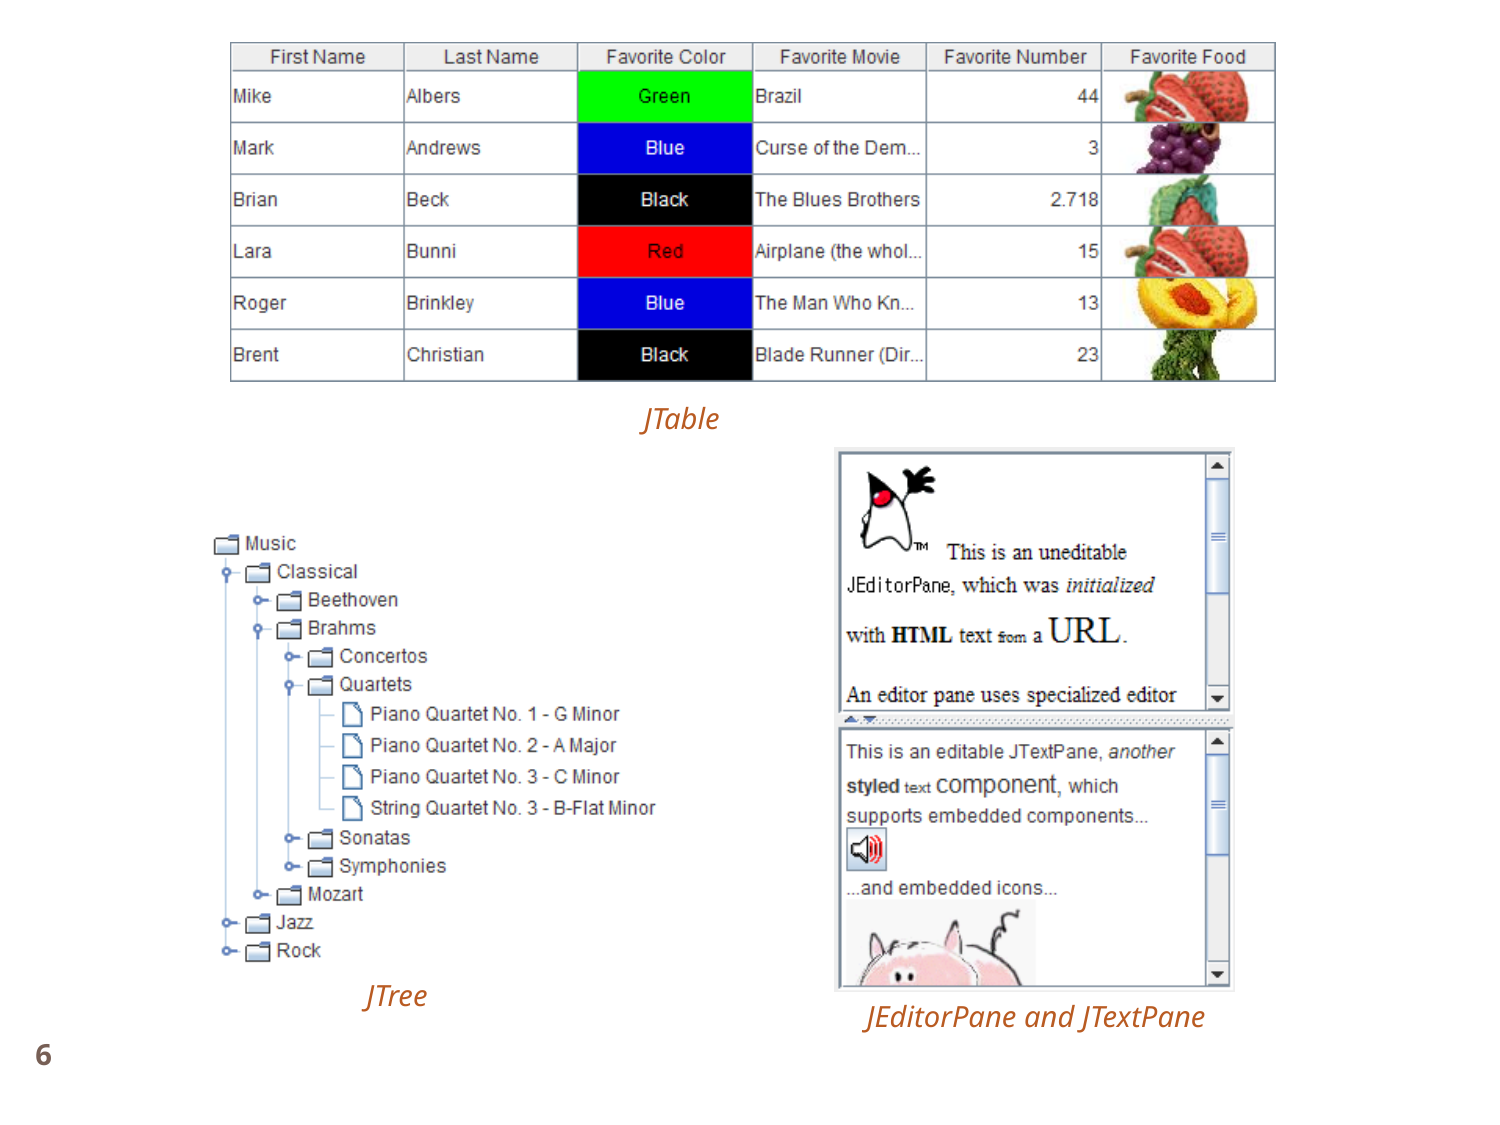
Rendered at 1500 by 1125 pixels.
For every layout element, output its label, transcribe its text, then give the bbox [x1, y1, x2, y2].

text_box JEditorPane and JTextPane [851, 1002, 1221, 1041]
picture [229, 42, 1276, 383]
picture [834, 447, 1235, 992]
text_box JTree [351, 980, 443, 1020]
slide_number 6 [0, 1025, 88, 1088]
picture [207, 530, 668, 970]
text_box JTable [629, 392, 735, 443]
